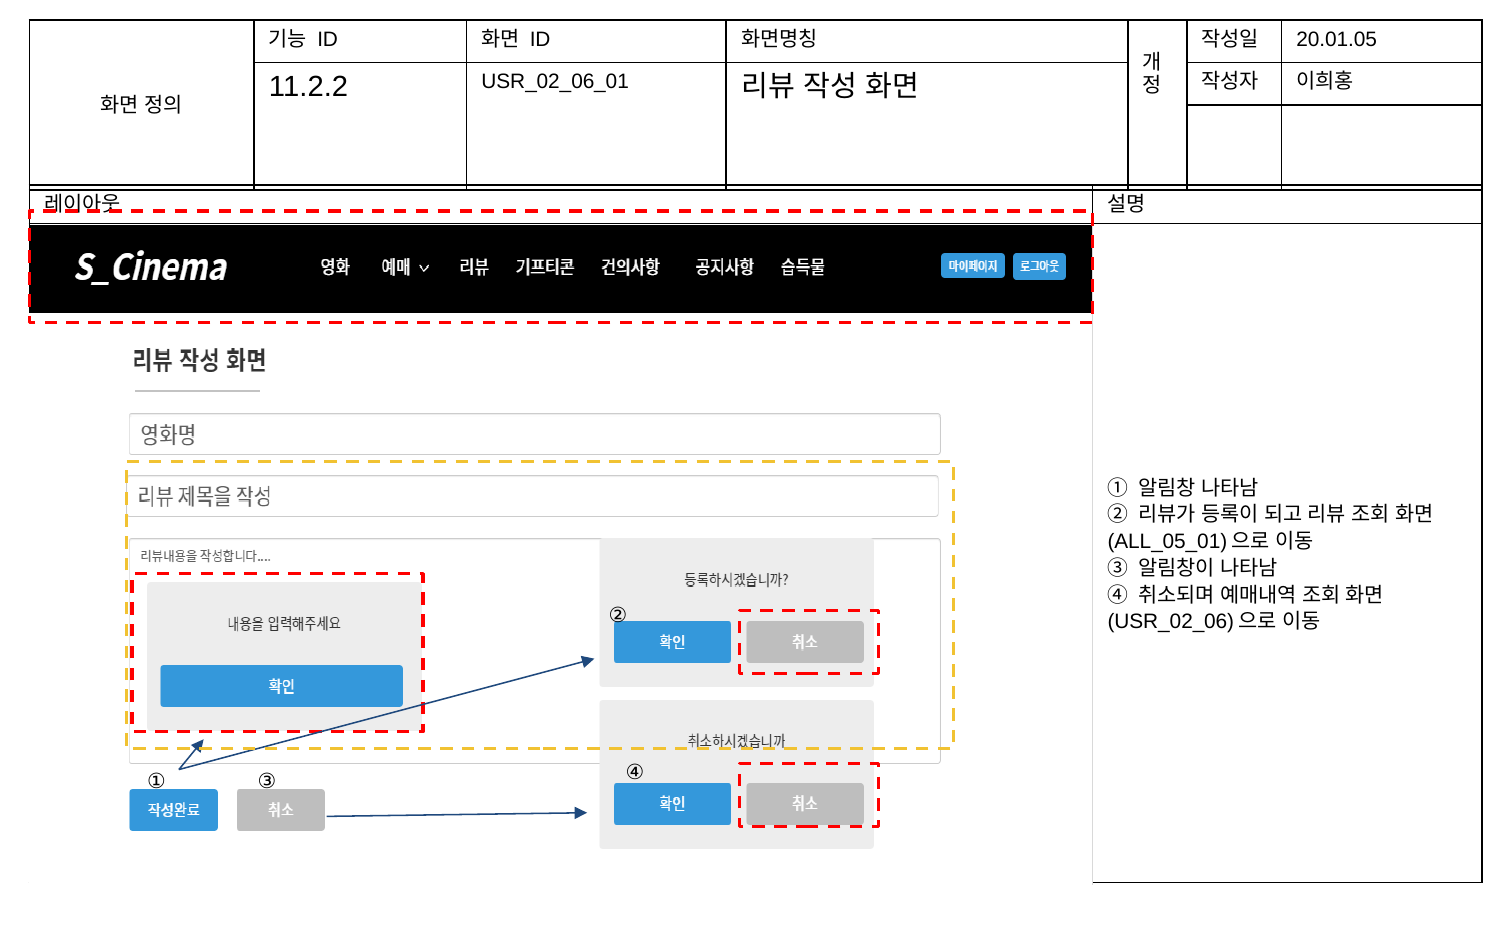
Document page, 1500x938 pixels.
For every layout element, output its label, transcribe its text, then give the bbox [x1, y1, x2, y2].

table_cell 11.2.2 [255, 63, 466, 184]
table_header 화면 정의 [30, 21, 253, 184]
table_cell [1282, 106, 1481, 184]
table_cell 이희홍 [1282, 63, 1481, 104]
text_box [178, 658, 595, 770]
text_box [29, 211, 1093, 223]
table_header 개정 [1129, 21, 1186, 184]
table_cell 작성자 [1188, 63, 1281, 104]
table_header 20.01.05 [1282, 21, 1481, 62]
table_cell 리뷰 작성 화면 [727, 63, 1127, 184]
table_header 설명 [1093, 186, 1481, 223]
table_header 레이아웃 [30, 186, 1092, 211]
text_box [326, 812, 588, 817]
table_header 기능 ID [255, 21, 466, 62]
table_header 작성일 [1188, 21, 1281, 62]
table_cell [1188, 106, 1281, 184]
table_header 화면명칭 [727, 21, 1127, 62]
table_cell ① 알림창 나타남 ② 리뷰가 등록이 되고 리뷰 조회 화면 (ALL_05_01)으로 이동 ③ 알림창이 나타남 ④ 취소되며 예매내역 조회 화면 (USR_02_06)으로 이동 [1094, 224, 1481, 882]
table_cell USR_02_06_01 [467, 63, 725, 184]
picture [29, 224, 1093, 885]
table_header 화면 ID [467, 21, 725, 62]
